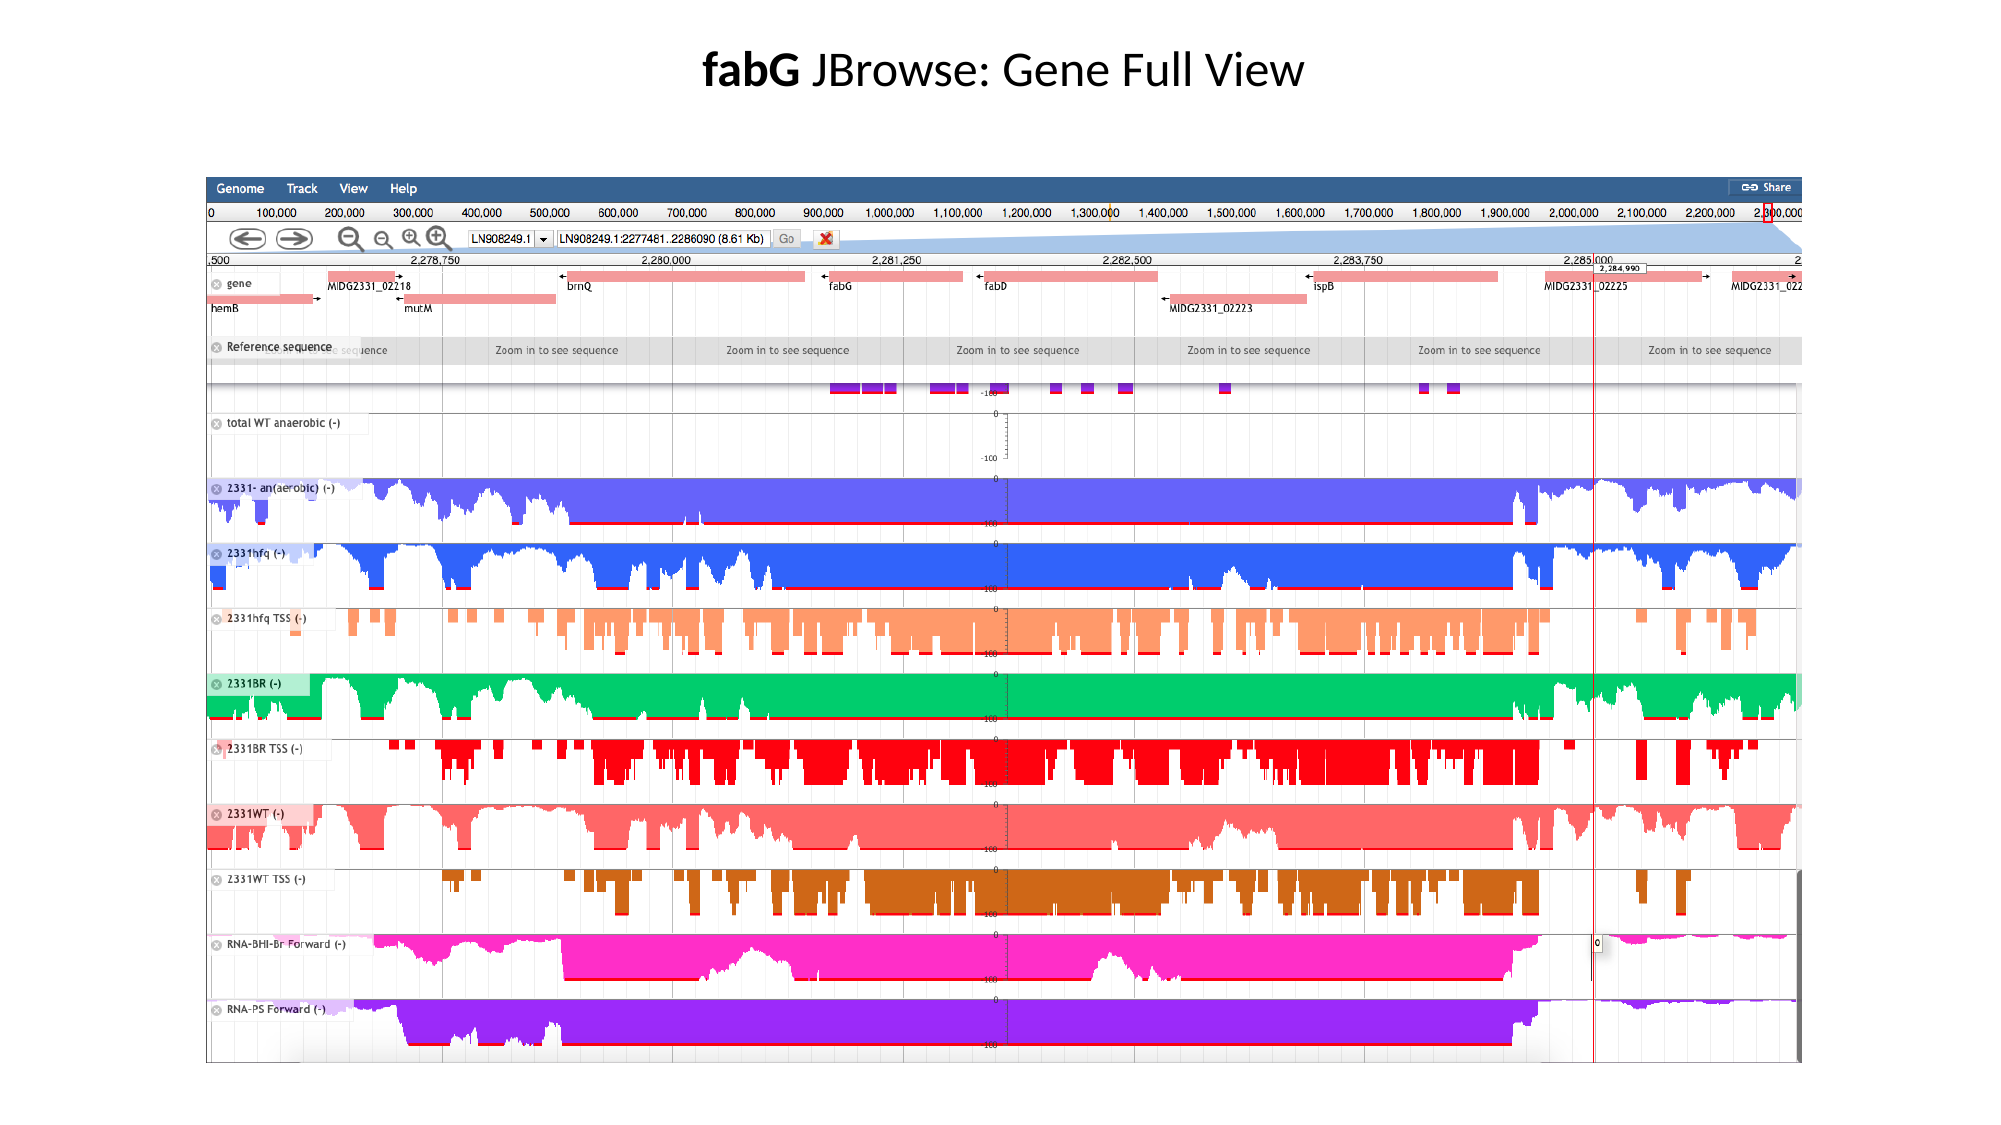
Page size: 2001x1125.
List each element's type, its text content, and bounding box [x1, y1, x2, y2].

picture [206, 177, 1802, 1063]
text_box fabG JBrowse: Gene Full View [88, 29, 1920, 105]
